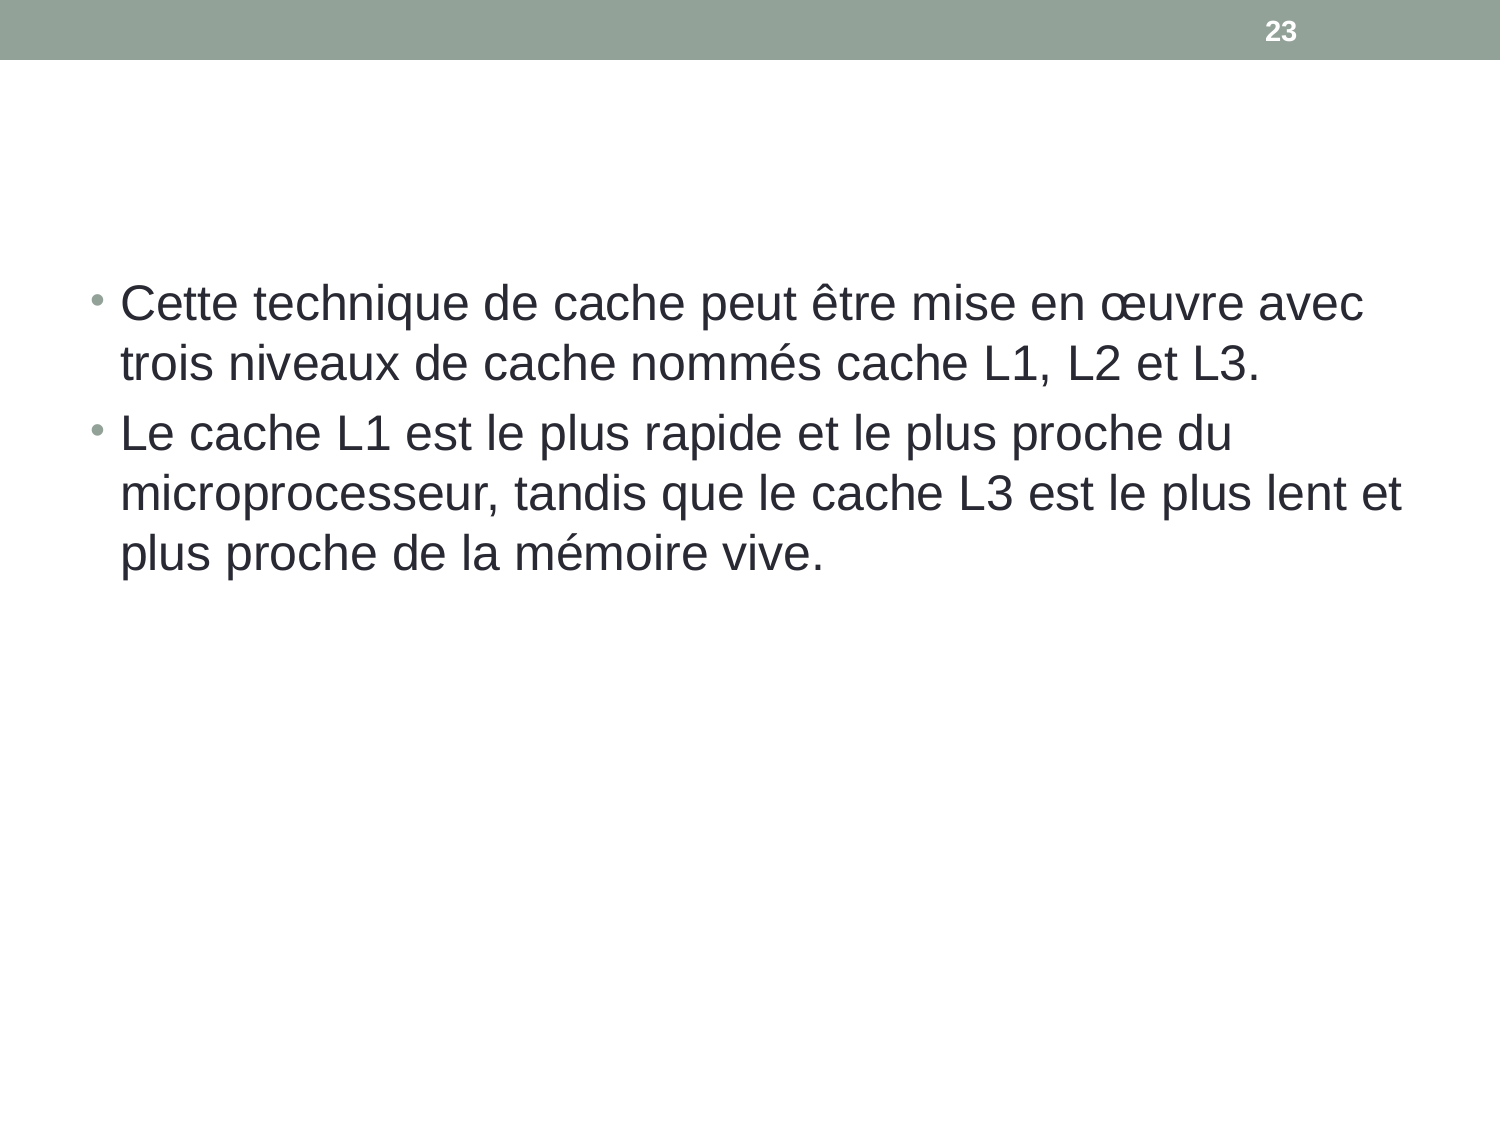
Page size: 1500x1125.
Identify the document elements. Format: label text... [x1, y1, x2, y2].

list Cette technique de cache peut être mise en œuvre avec trois niveaux de cache nommés cache L1, L2 et L3. Le cache L1 est le plus rapide et le plus proche du microprocesseur, tandis que le cache L3 est le plus lent et plus proche de la mémoire vive. [75, 262, 1425, 1063]
slide_number 23 [1250, 3, 1425, 57]
